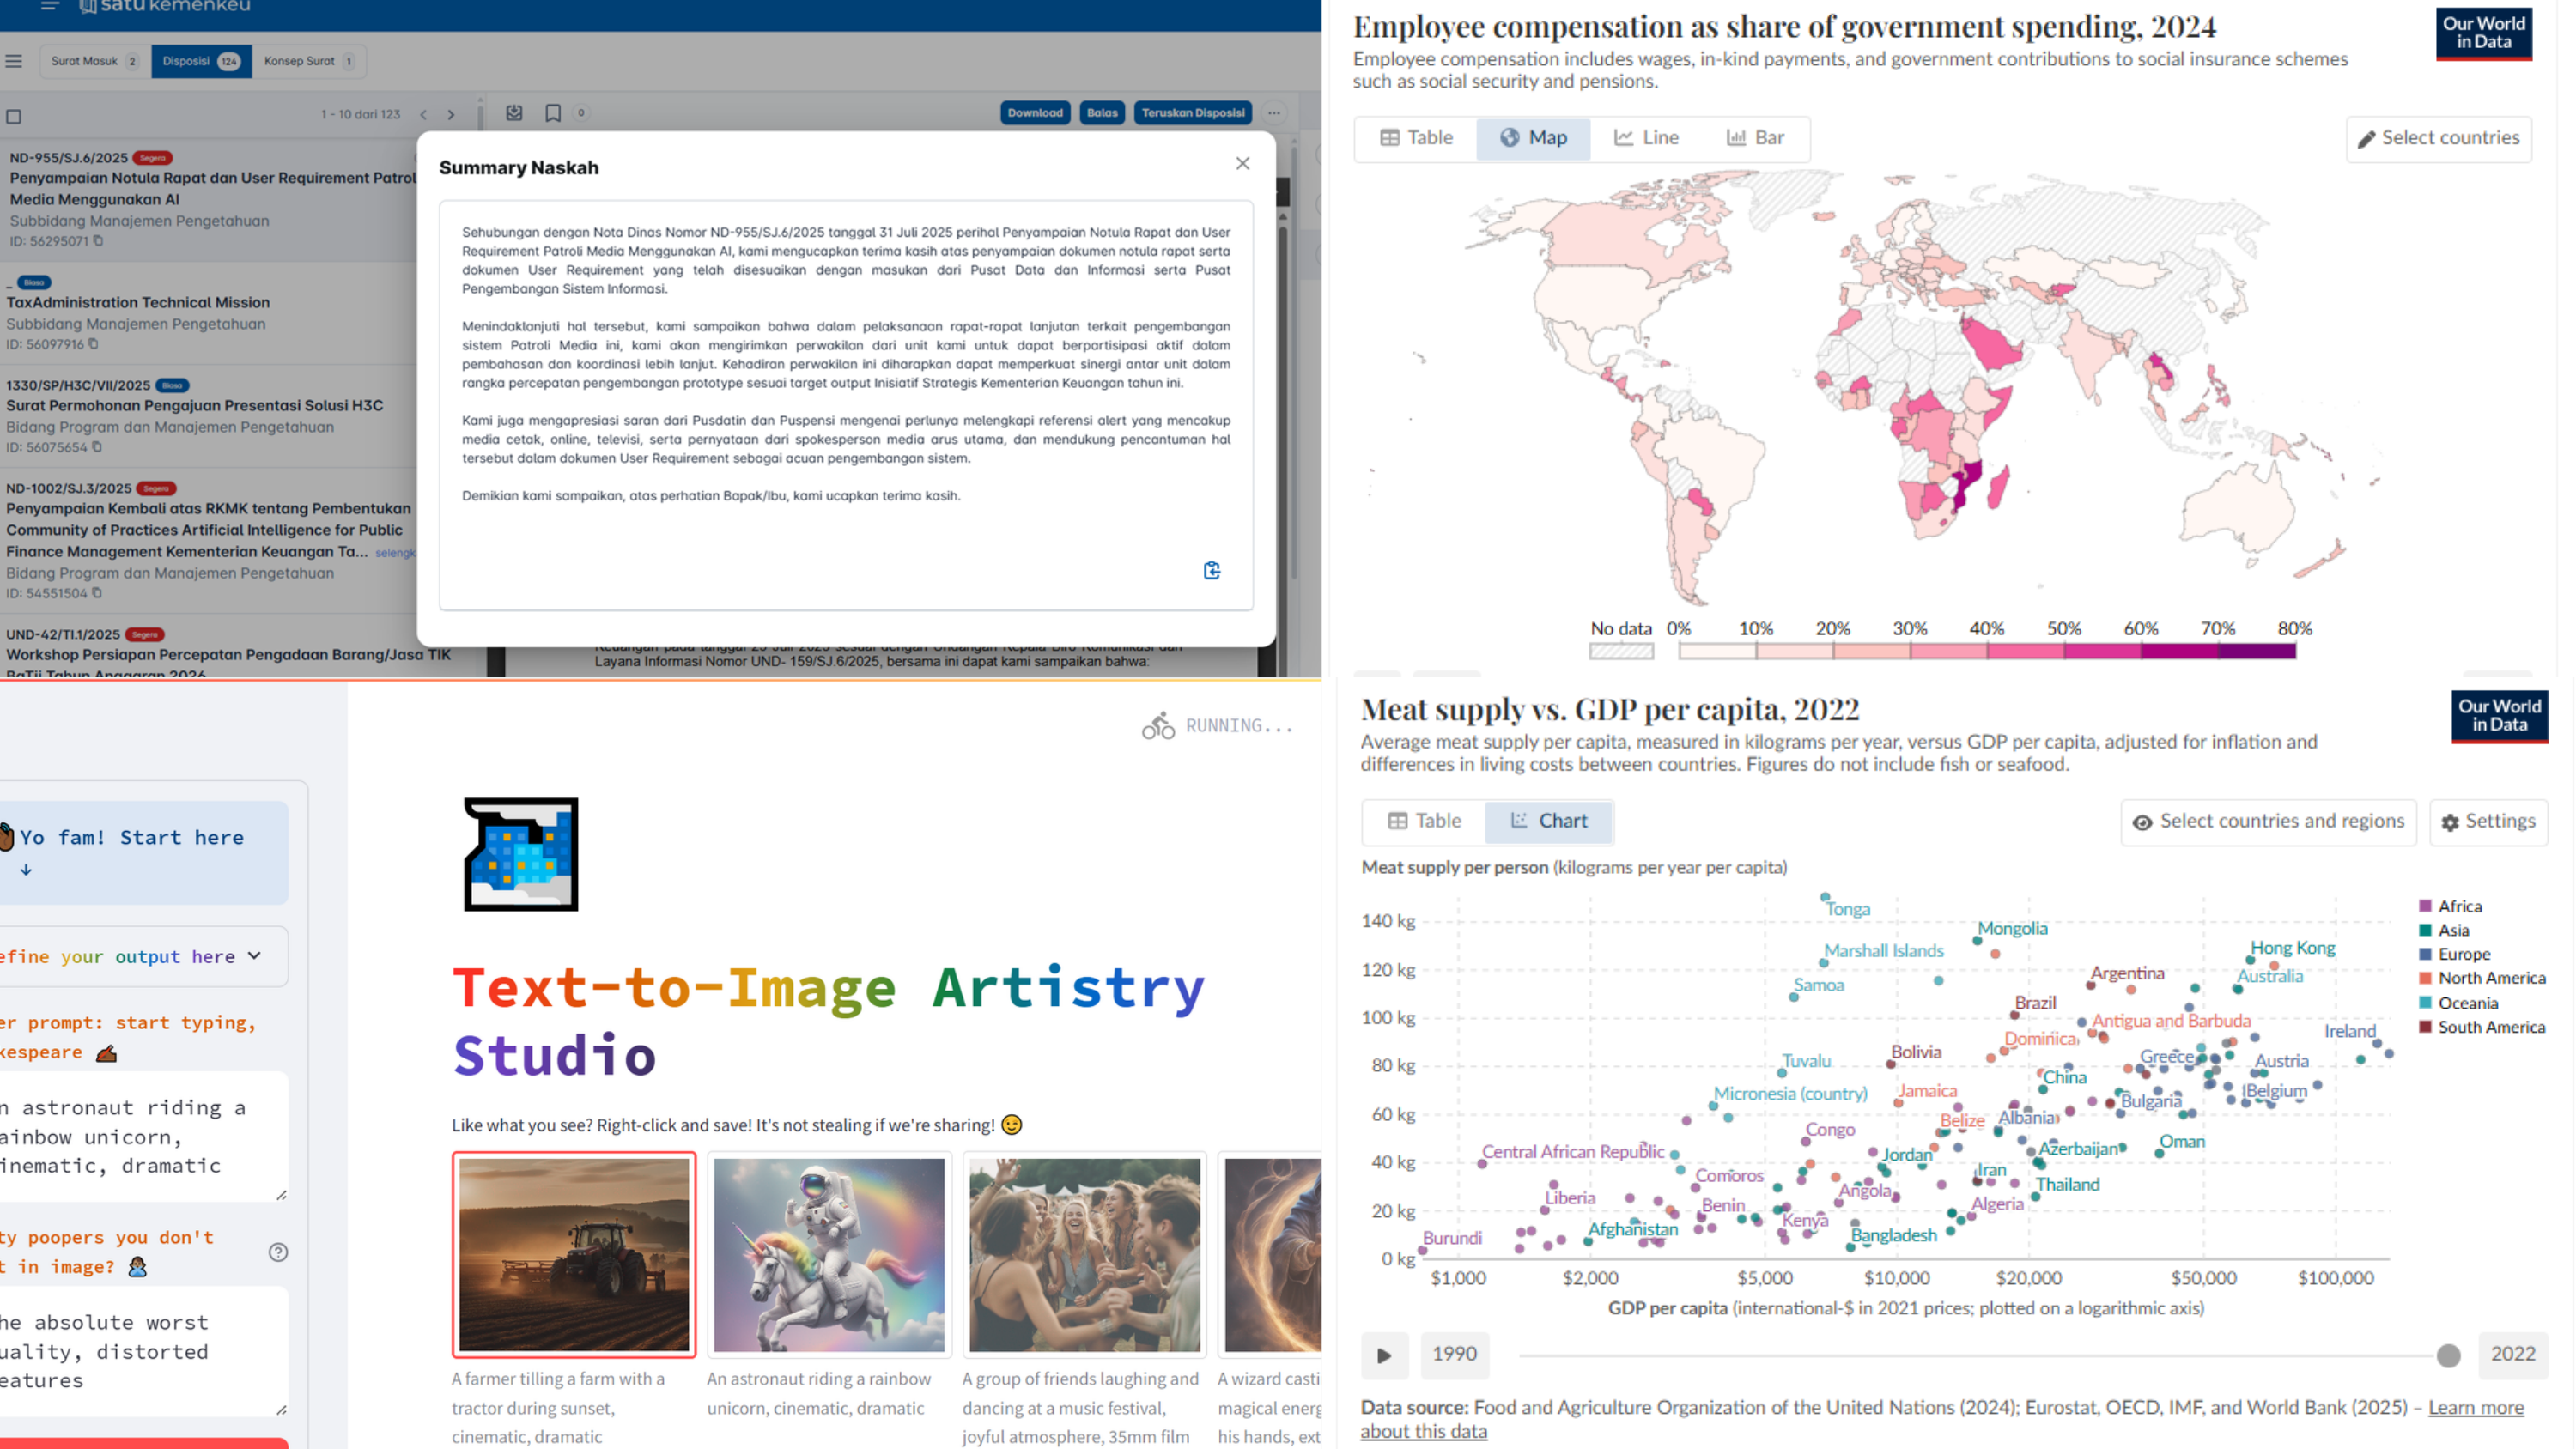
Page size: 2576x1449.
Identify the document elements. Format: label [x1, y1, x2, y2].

text_box [1321, 677, 2576, 1449]
text_box [1321, 0, 2576, 677]
text_box [0, 0, 1321, 677]
text_box [0, 677, 1321, 1449]
